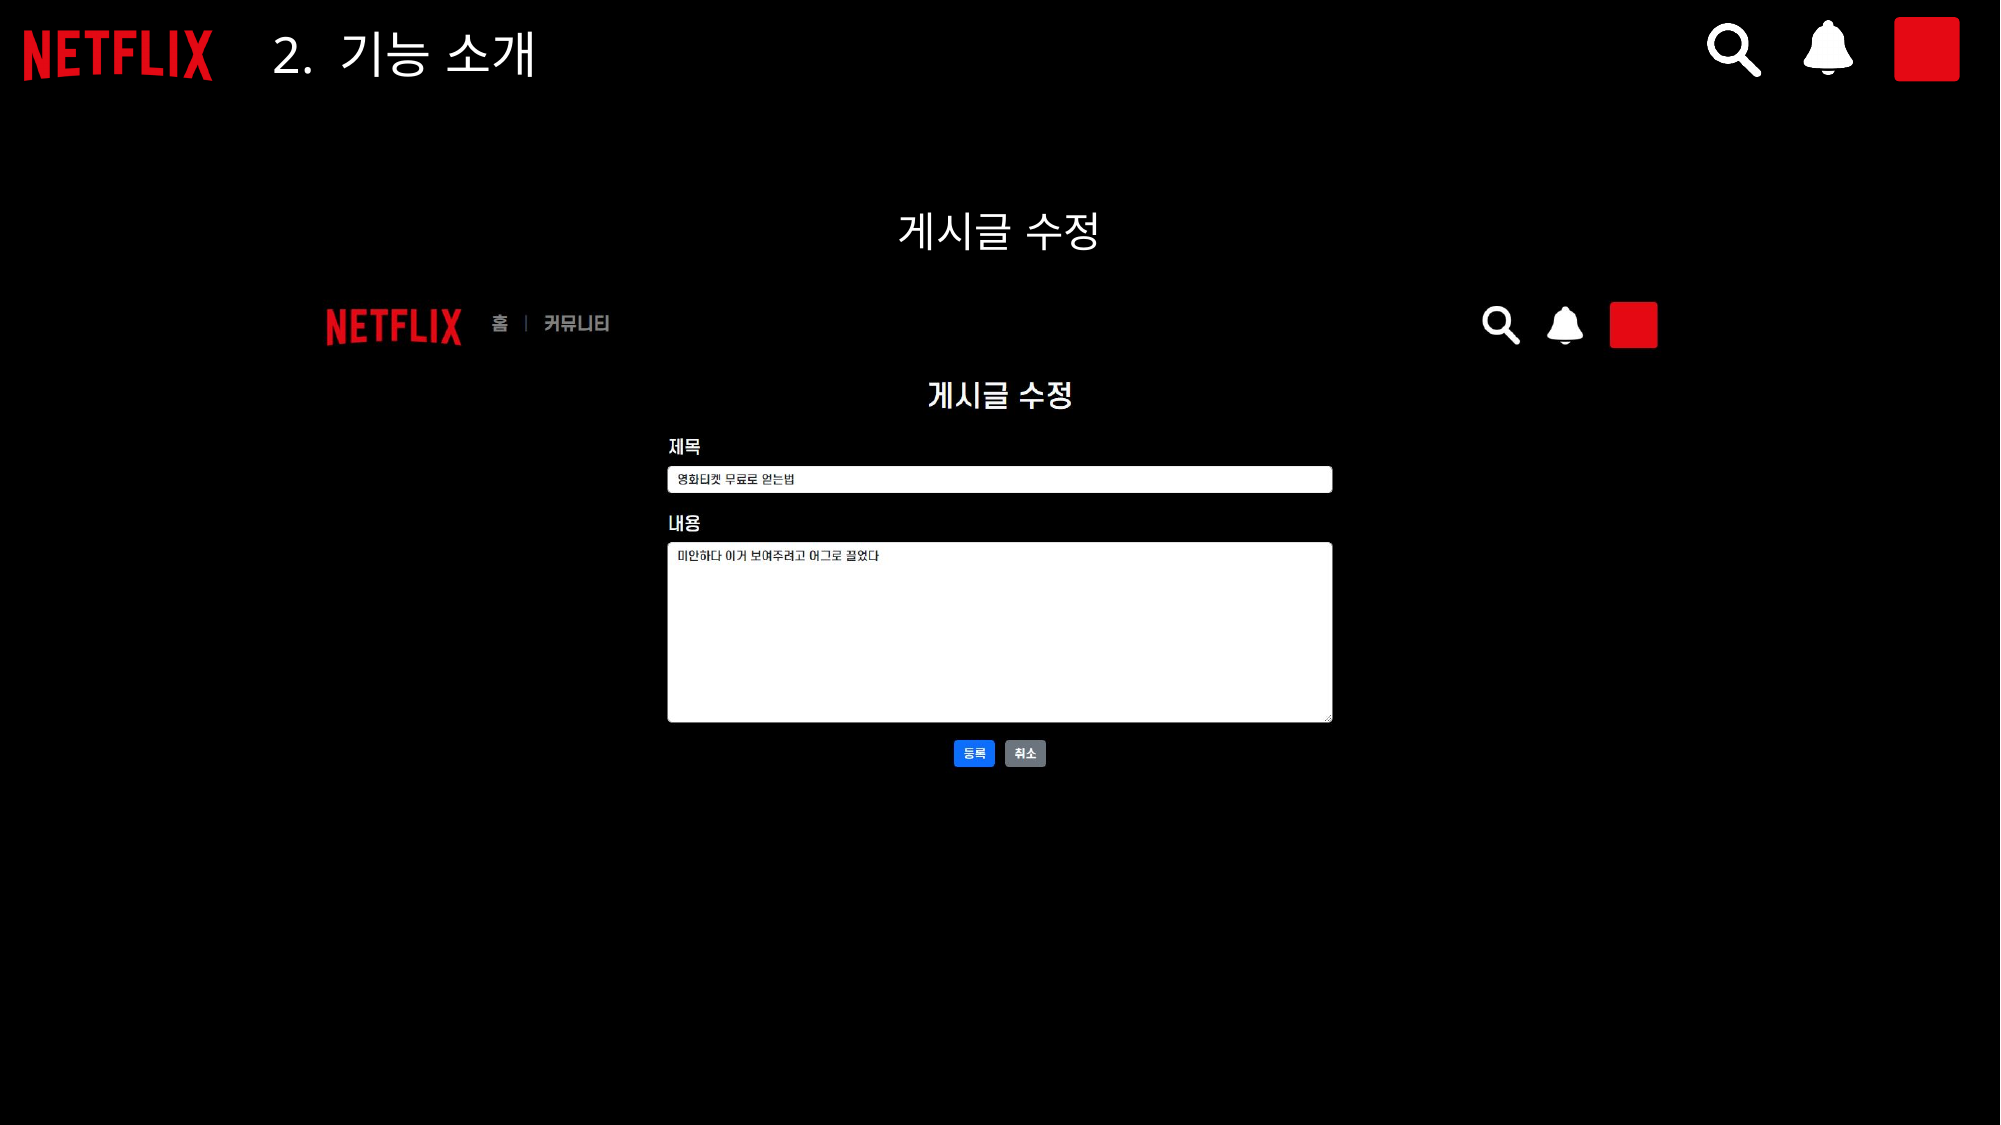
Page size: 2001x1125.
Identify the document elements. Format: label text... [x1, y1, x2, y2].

text_box 2. 기능 소개 [258, 16, 1394, 92]
picture [1707, 23, 1762, 77]
picture [17, 19, 219, 86]
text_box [311, 198, 1689, 981]
picture [1801, 20, 1855, 75]
text_box [1893, 16, 1961, 83]
